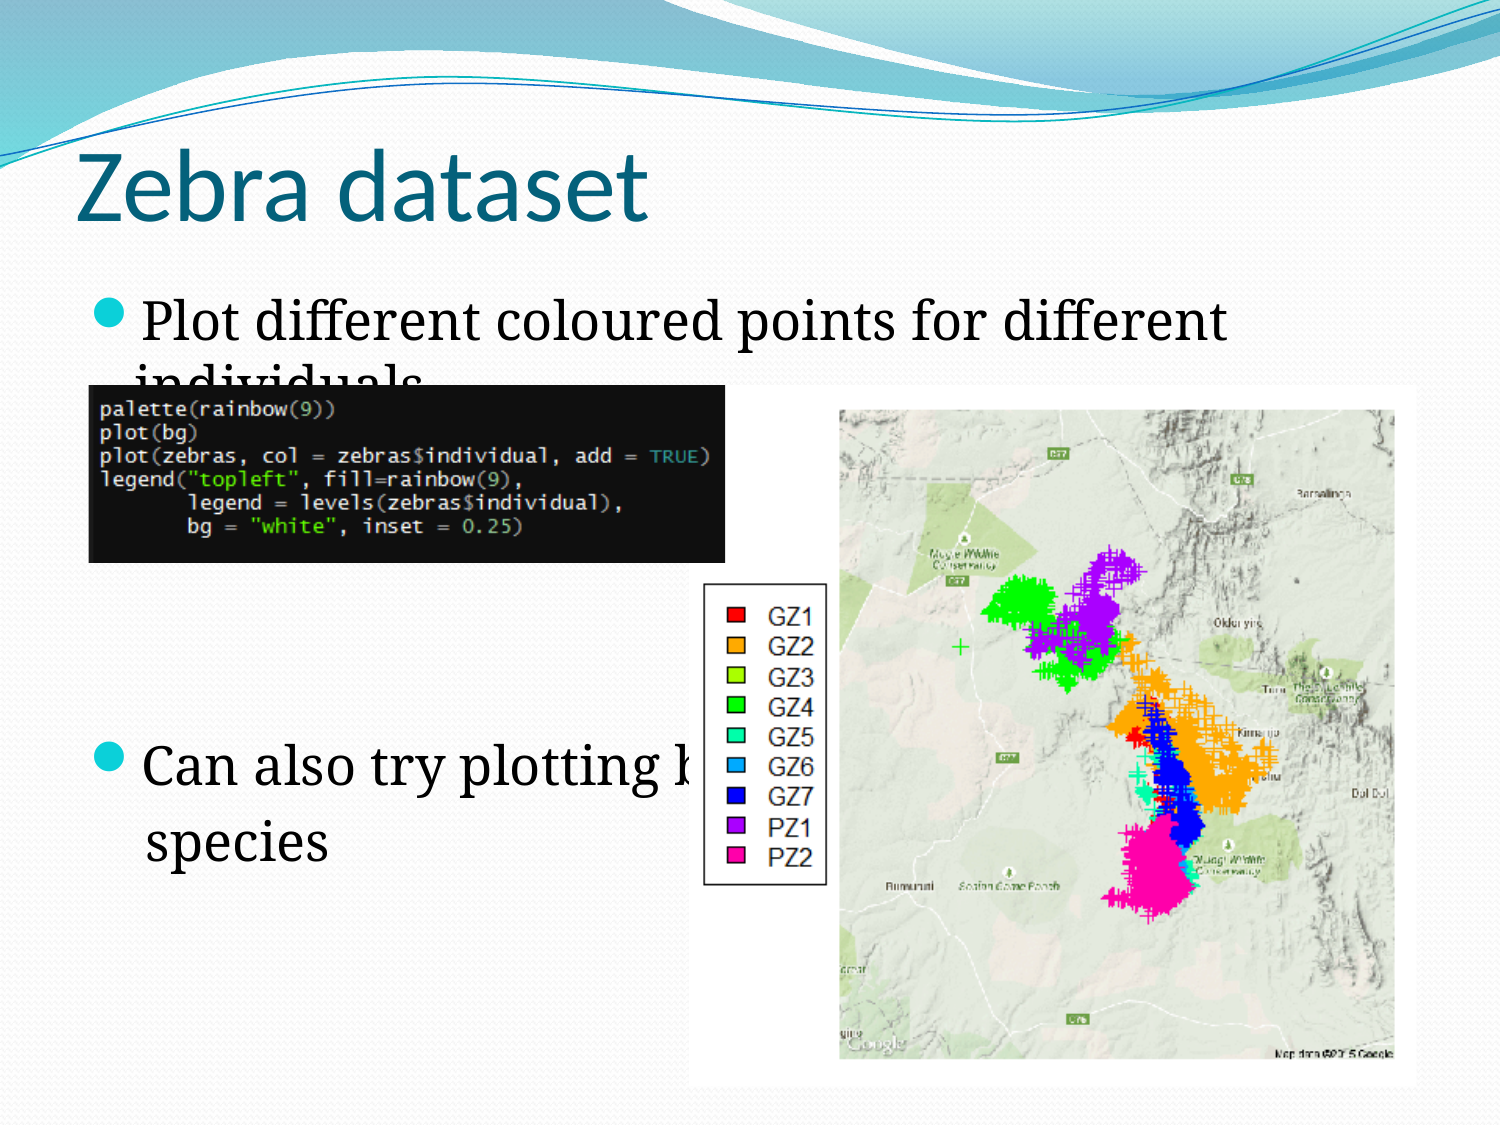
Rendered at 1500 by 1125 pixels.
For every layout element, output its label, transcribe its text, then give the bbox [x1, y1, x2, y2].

picture [88, 385, 1417, 1086]
title Zebra dataset [75, 54, 1425, 243]
list Plot different coloured points for different individuals Can also try plotting by species [75, 278, 1475, 1106]
